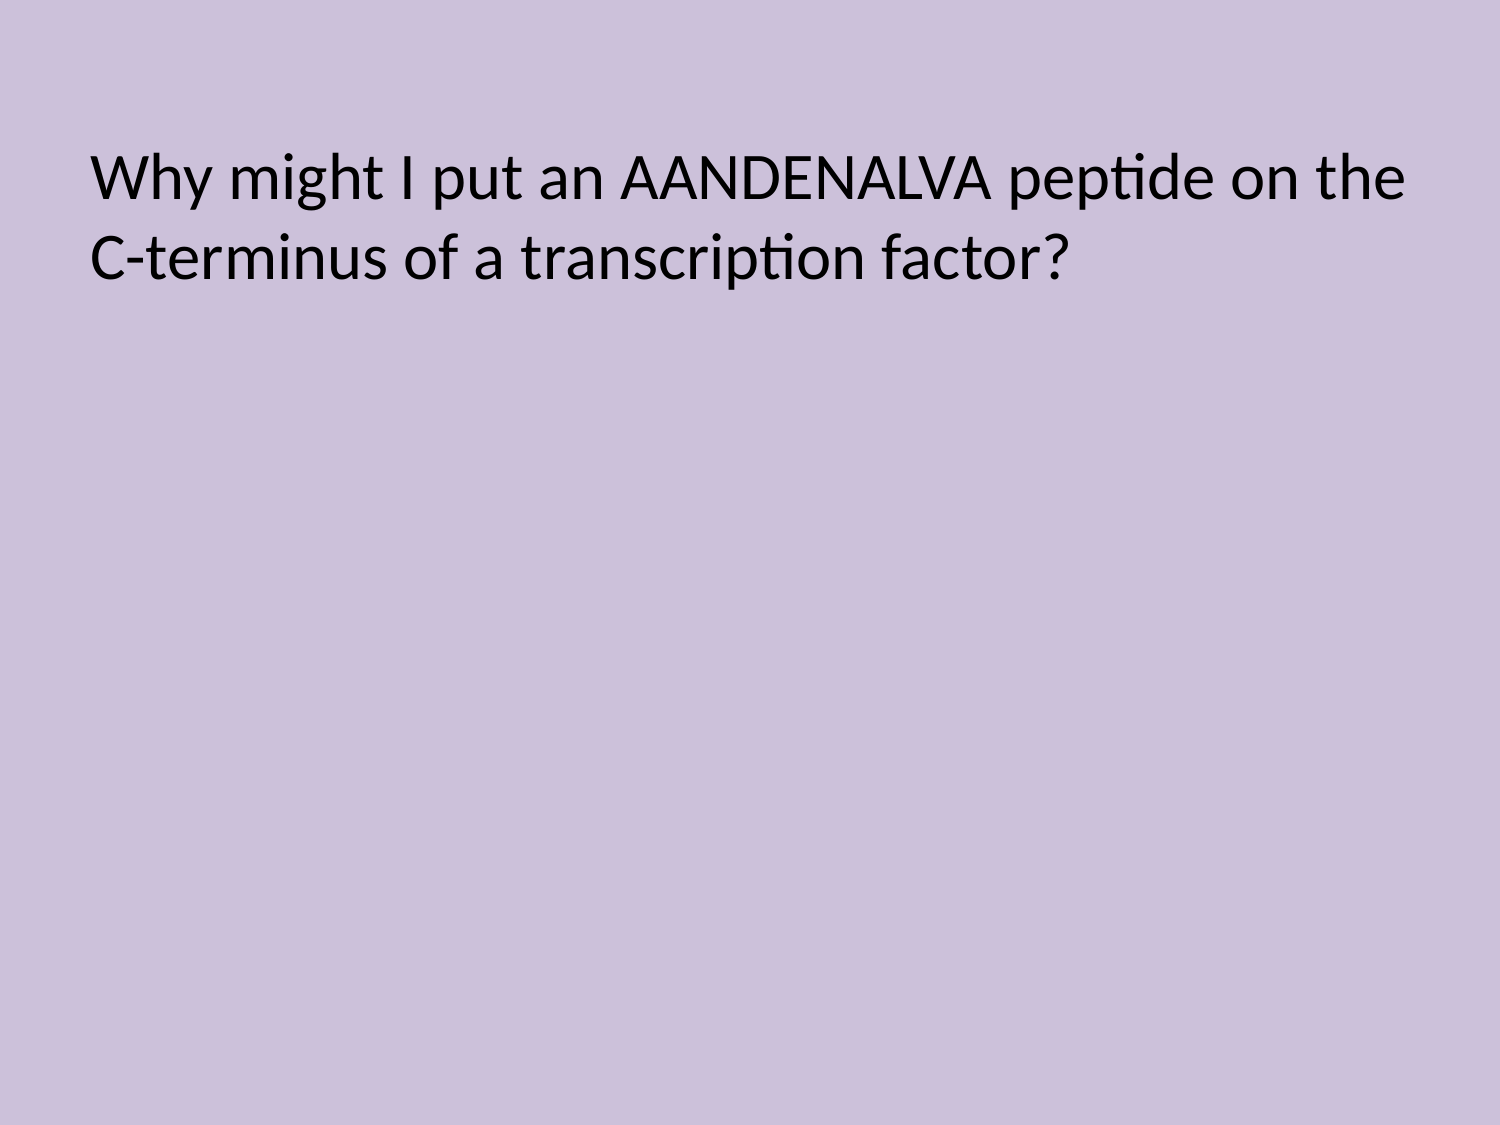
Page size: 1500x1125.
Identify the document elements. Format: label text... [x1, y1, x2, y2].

list Why might I put an AANDENALVA peptide on the C-terminus of a transcription factor? [75, 125, 1425, 1005]
